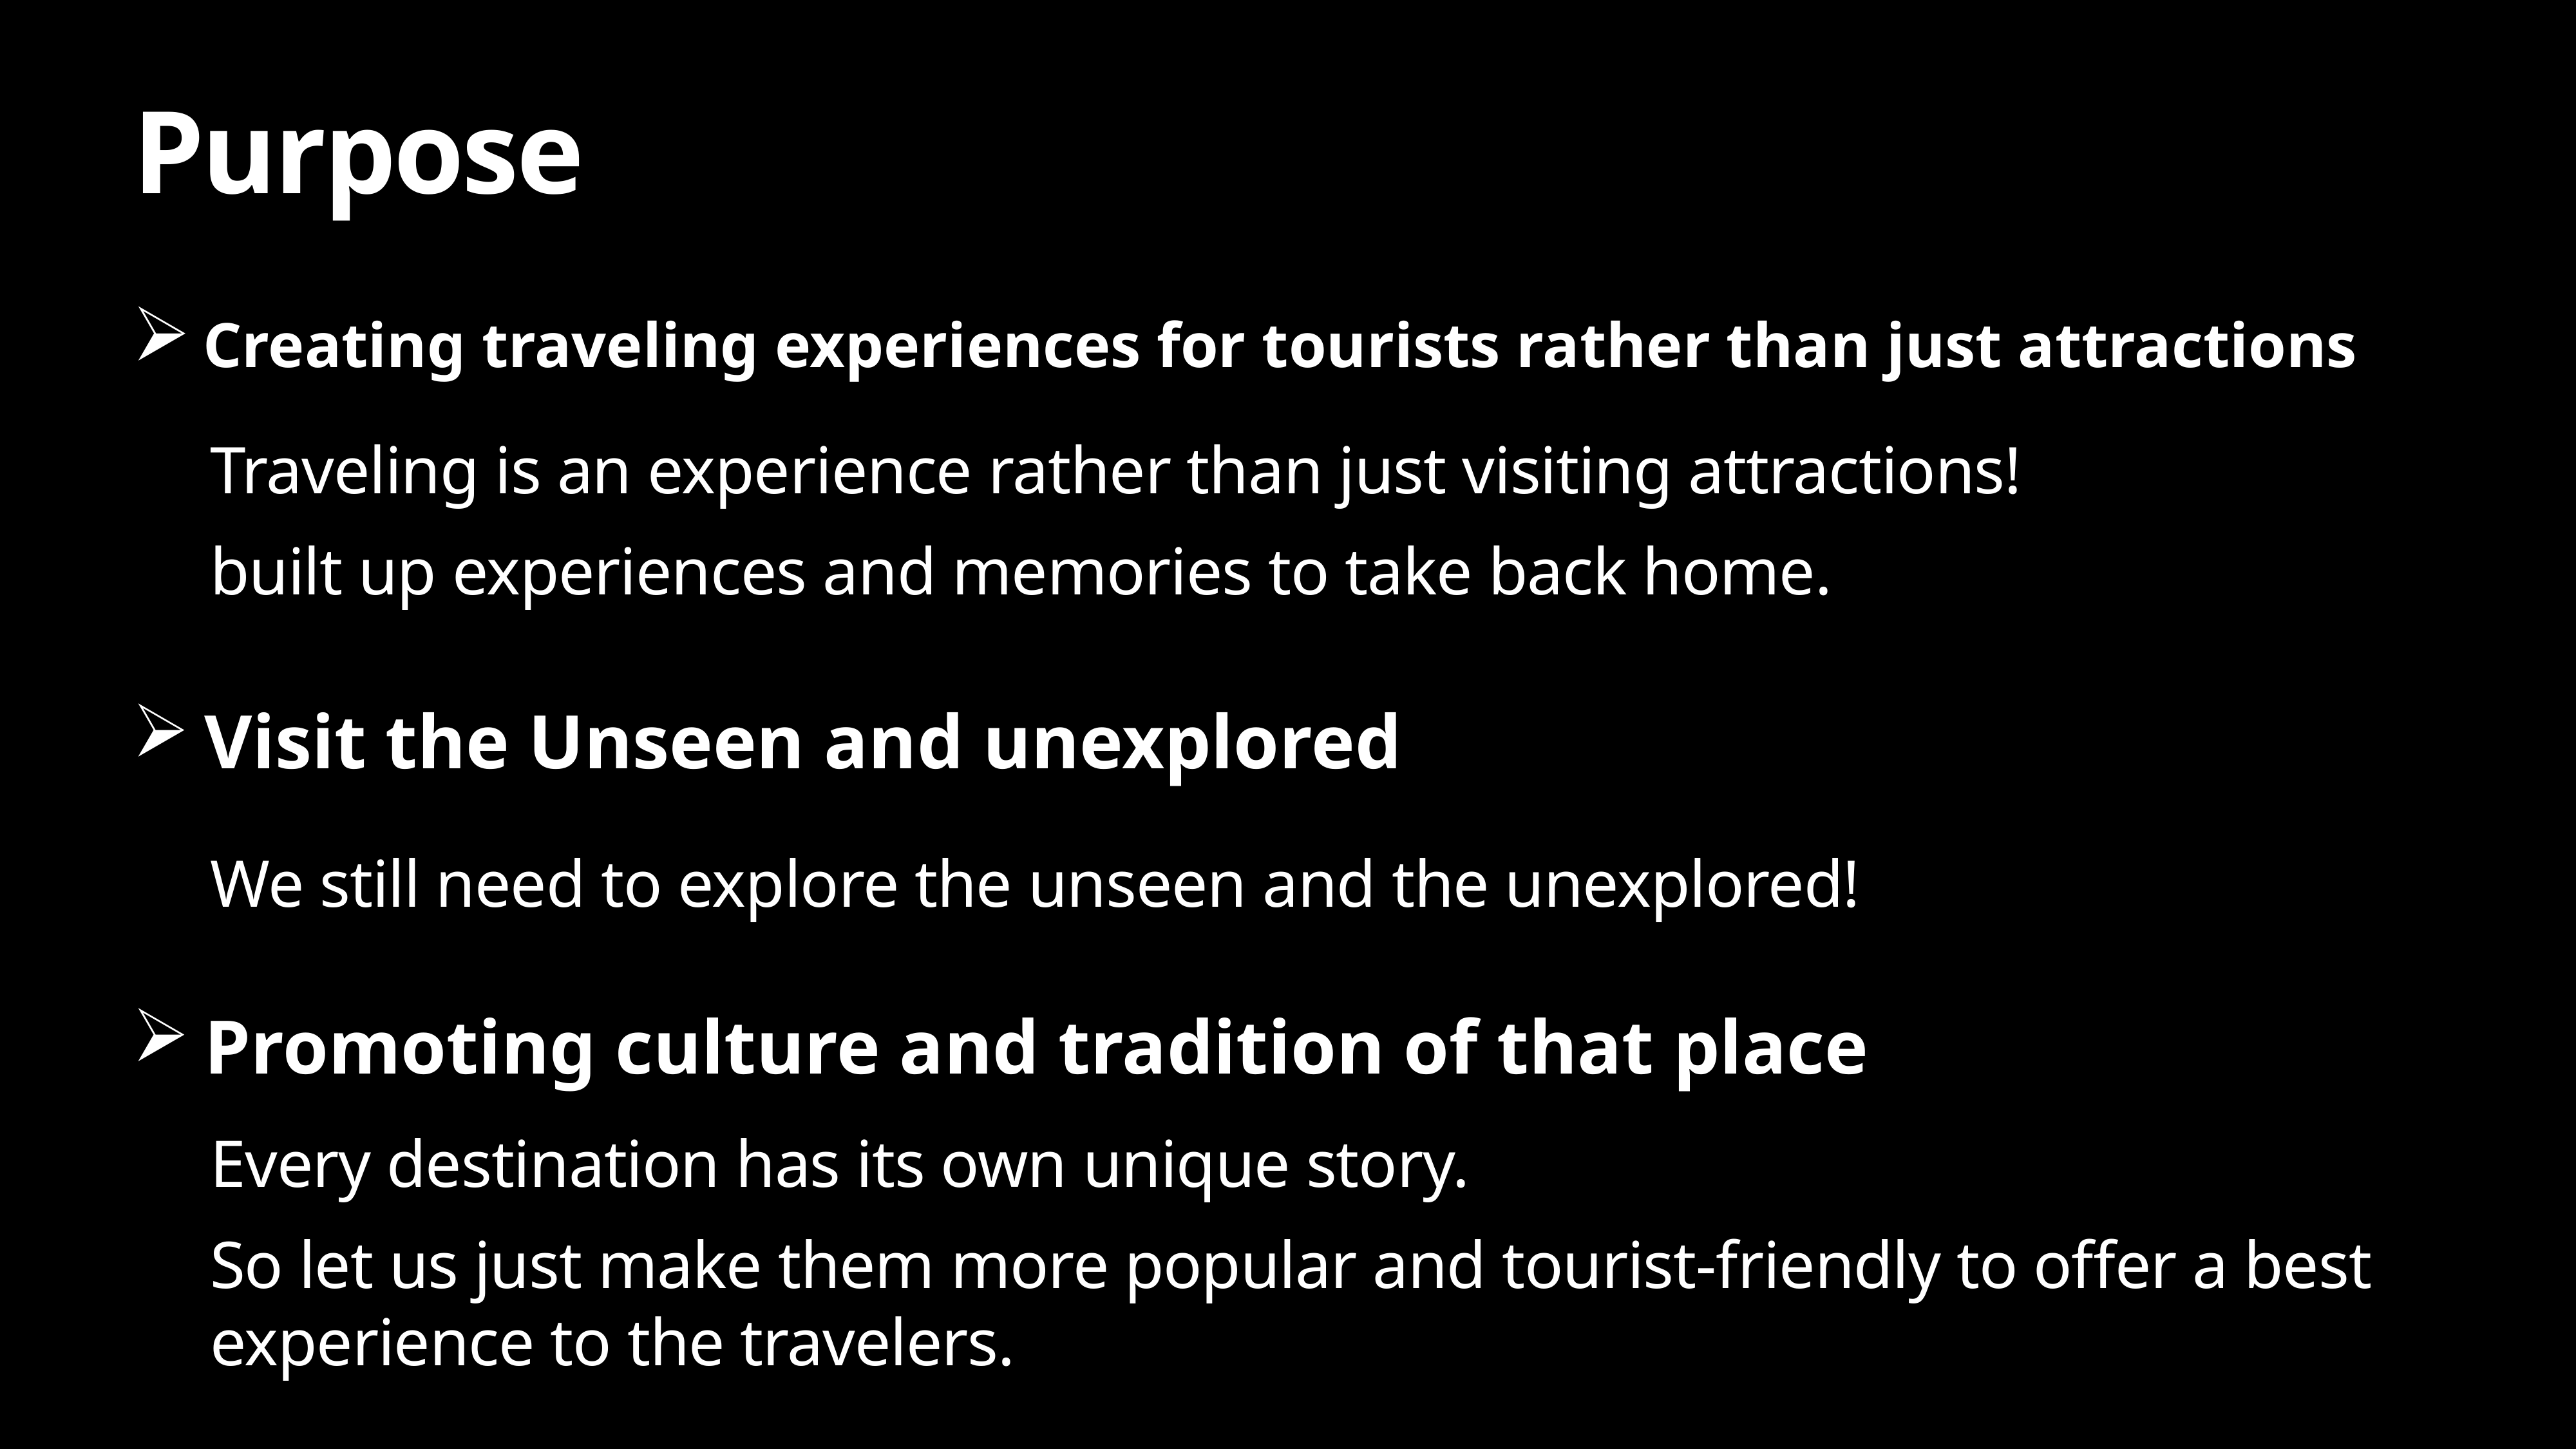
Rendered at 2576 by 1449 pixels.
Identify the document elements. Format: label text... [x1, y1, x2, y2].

list Traveling is an experience rather than just visiting attractions! built up experiences and memories to take back home. [204, 423, 2526, 721]
list Creating traveling experiences for tourists rather than just attractions [127, 301, 2449, 401]
text_box We still need to explore the unseen and the unexplored! [204, 837, 2526, 1135]
text_box Promoting culture and tradition of that place [127, 995, 2449, 1094]
text_box Every destination has its own unique story. So let us just make them more popular and tourist-friendly to offer a best experience to the travelers. [204, 1117, 2494, 1414]
title Purpose [127, 100, 2449, 253]
text_box Visit the Unseen and unexplored [127, 690, 2449, 790]
